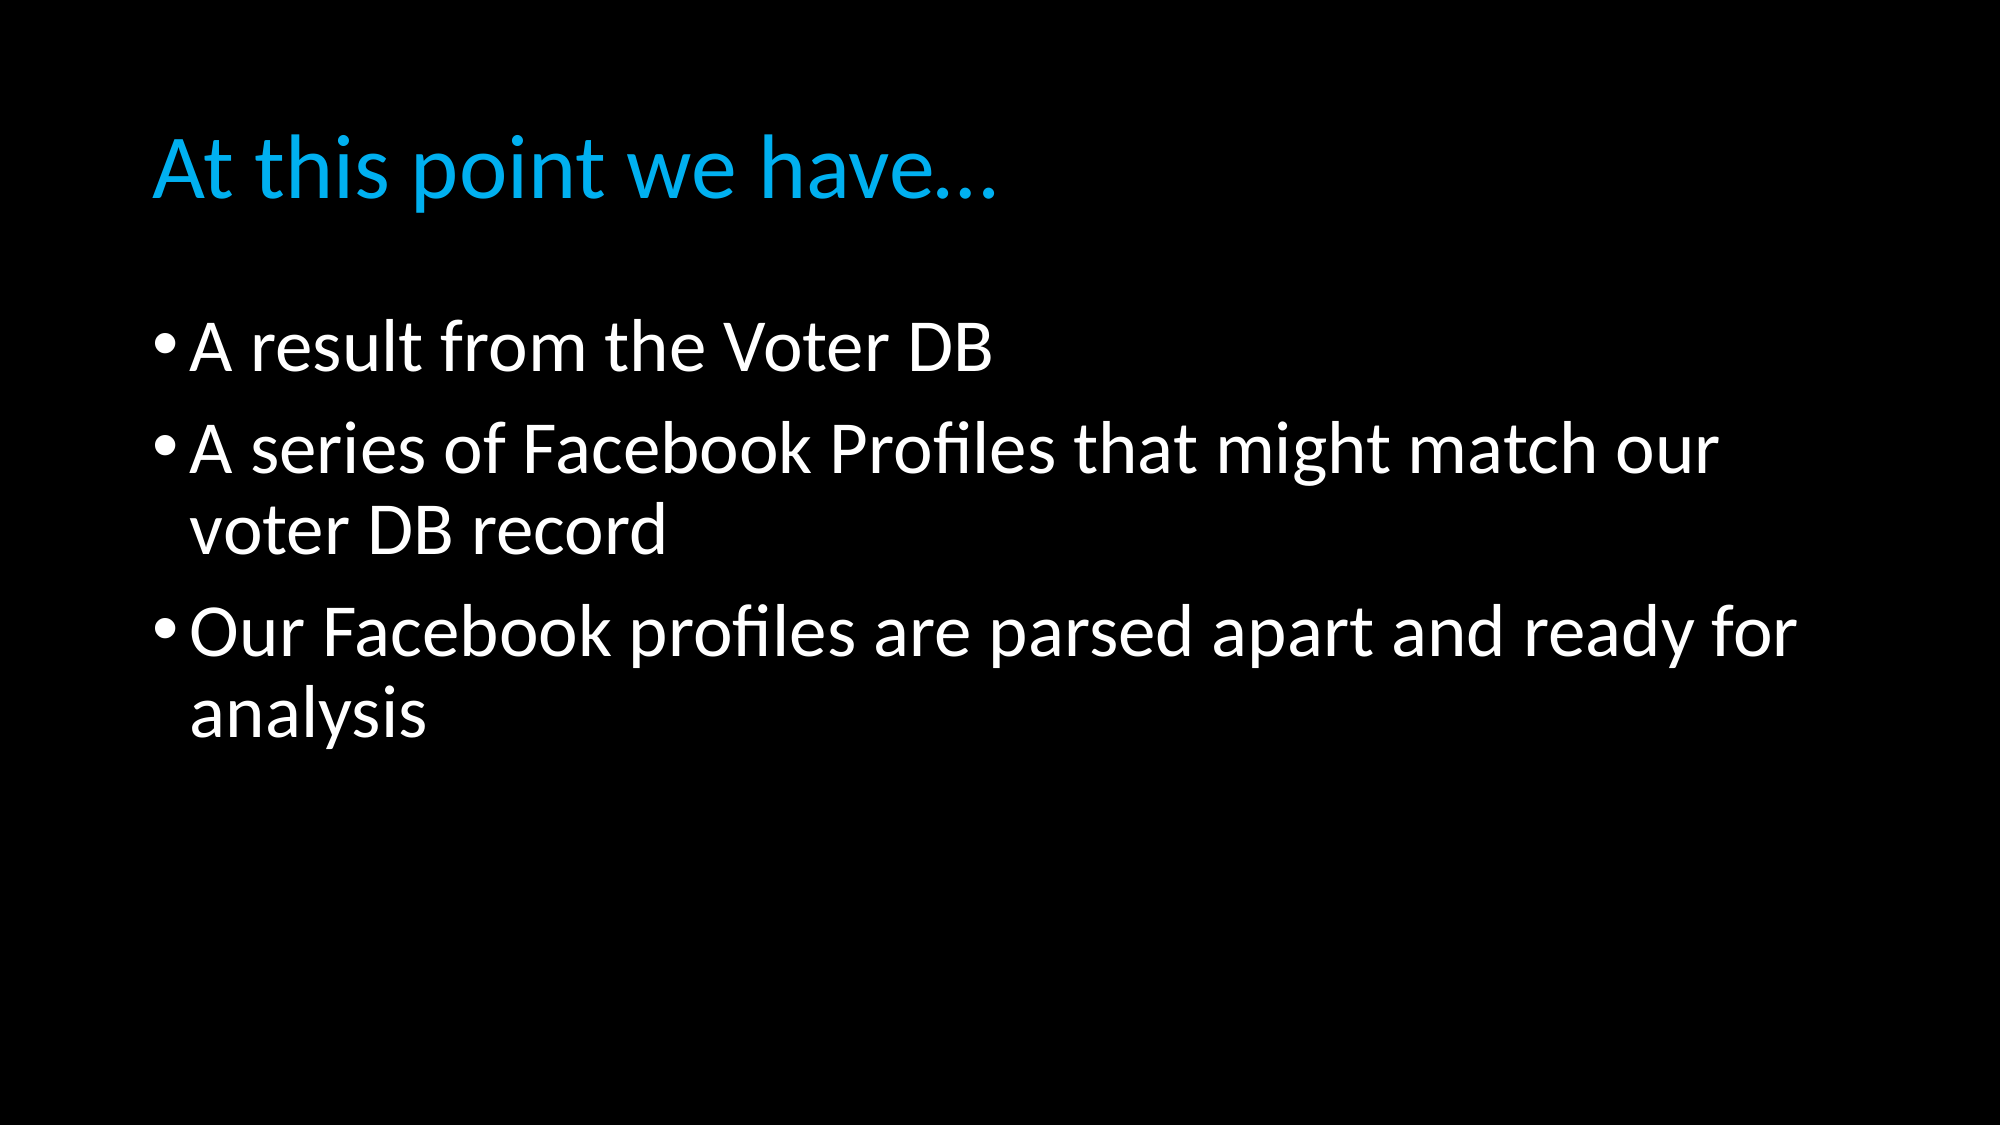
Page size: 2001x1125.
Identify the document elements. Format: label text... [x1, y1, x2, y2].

title At this point we have… [137, 59, 1863, 278]
list A result from the Voter DB A series of Facebook Profiles that might match our voter DB record Our Facebook profiles are parsed apart and ready for analysis [137, 299, 1863, 1014]
